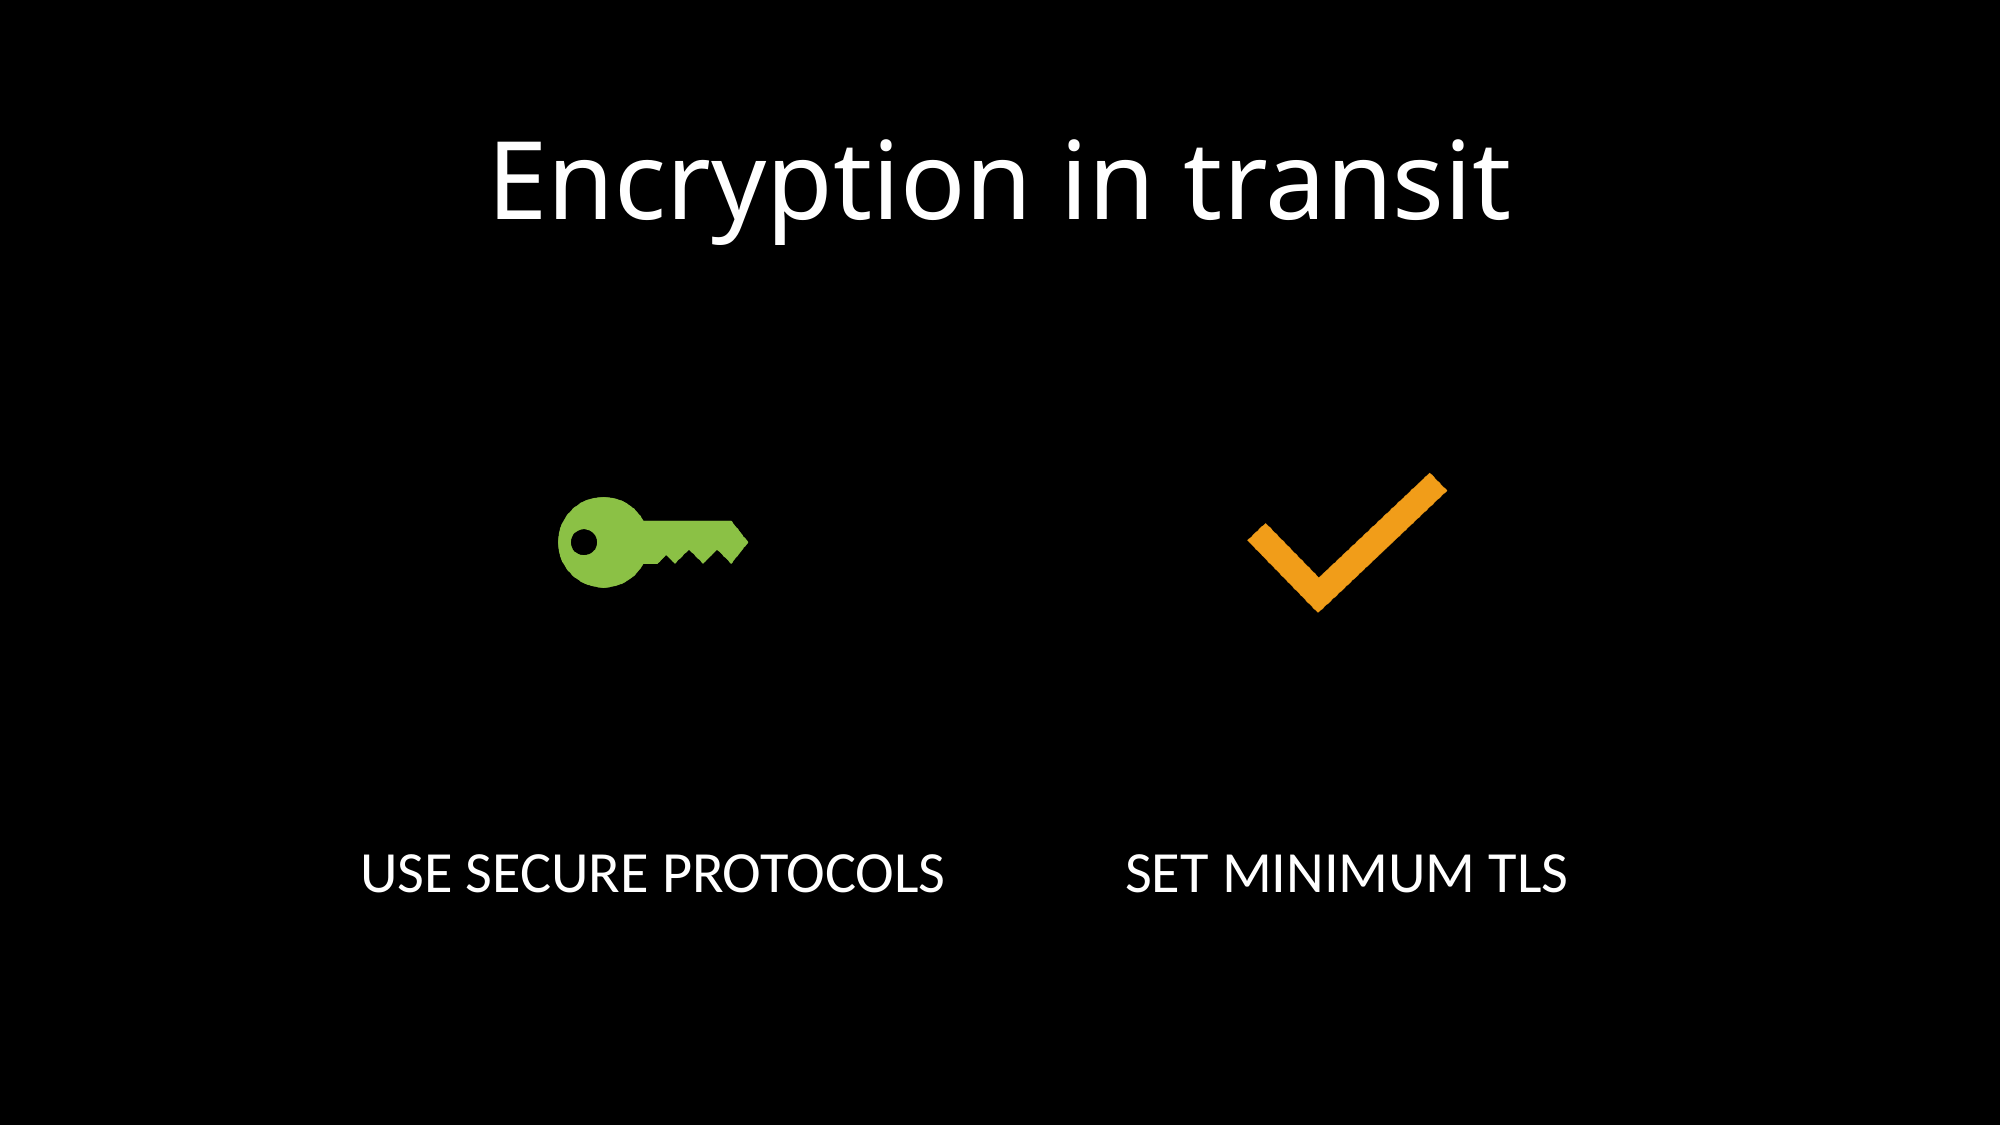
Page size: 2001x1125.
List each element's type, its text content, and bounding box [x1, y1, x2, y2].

title Encryption in transit [137, 91, 1863, 278]
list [137, 299, 1863, 1014]
